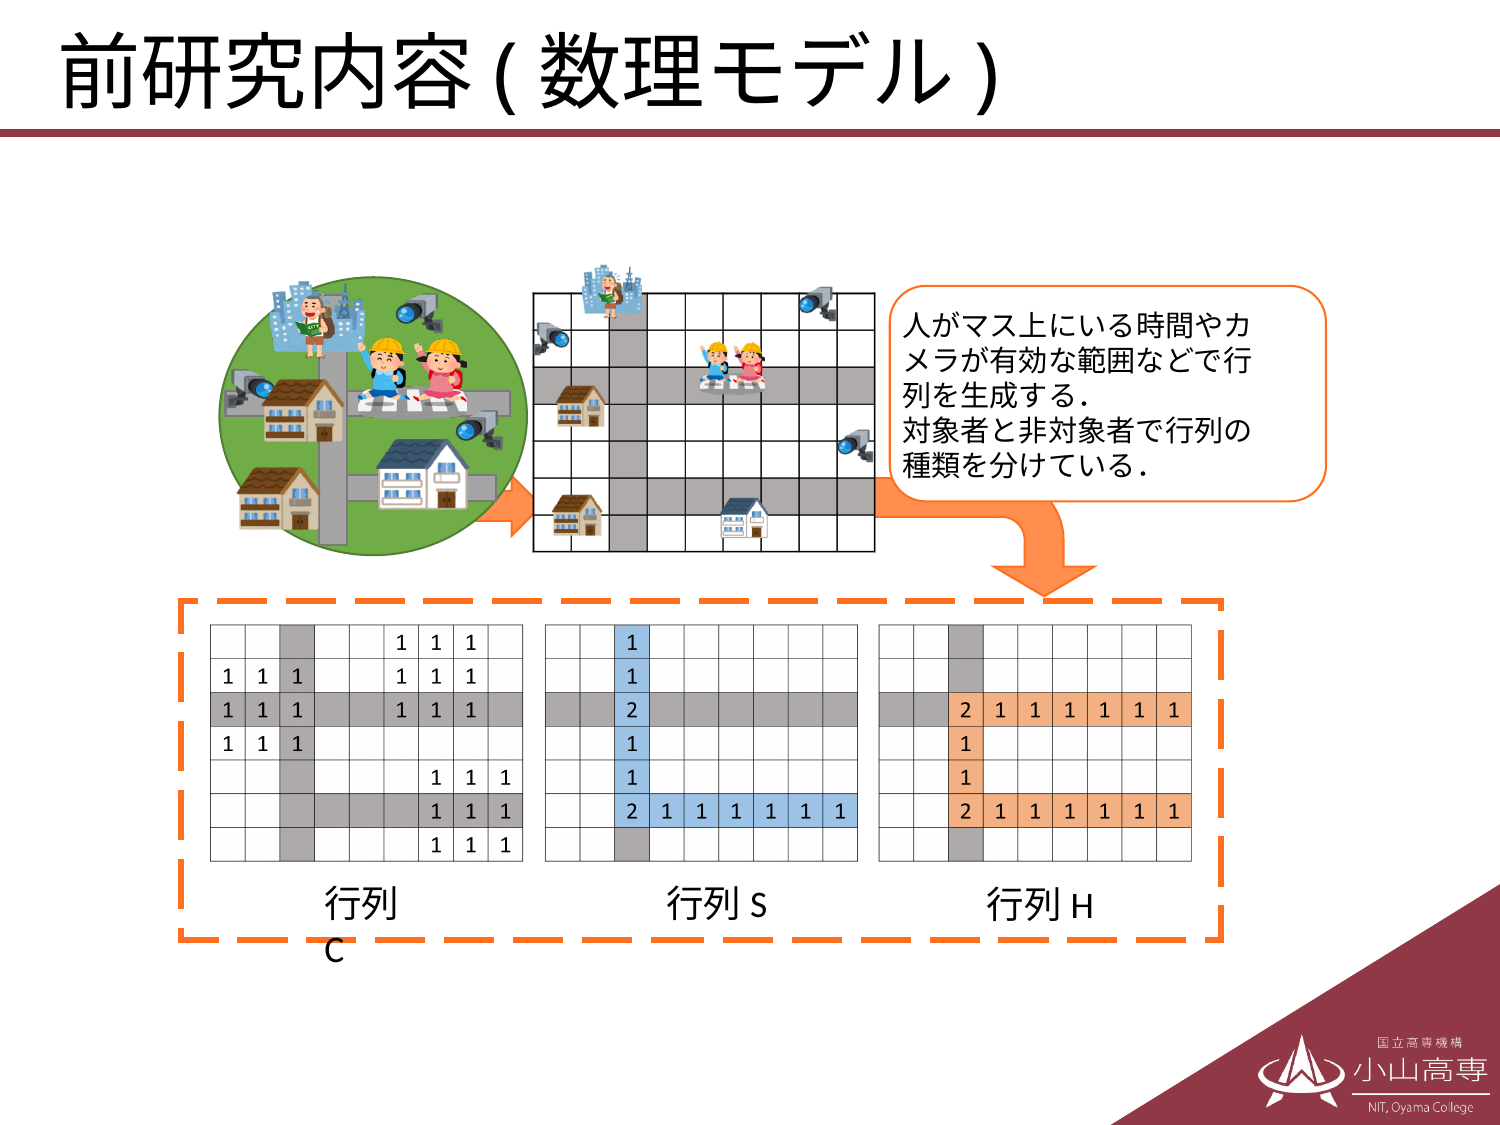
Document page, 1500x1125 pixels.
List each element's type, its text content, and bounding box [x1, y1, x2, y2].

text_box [180, 262, 1326, 940]
picture [0, 129, 1500, 137]
title 前研究内容(数理モデル) [42, 20, 1294, 130]
picture [1112, 885, 1500, 1125]
